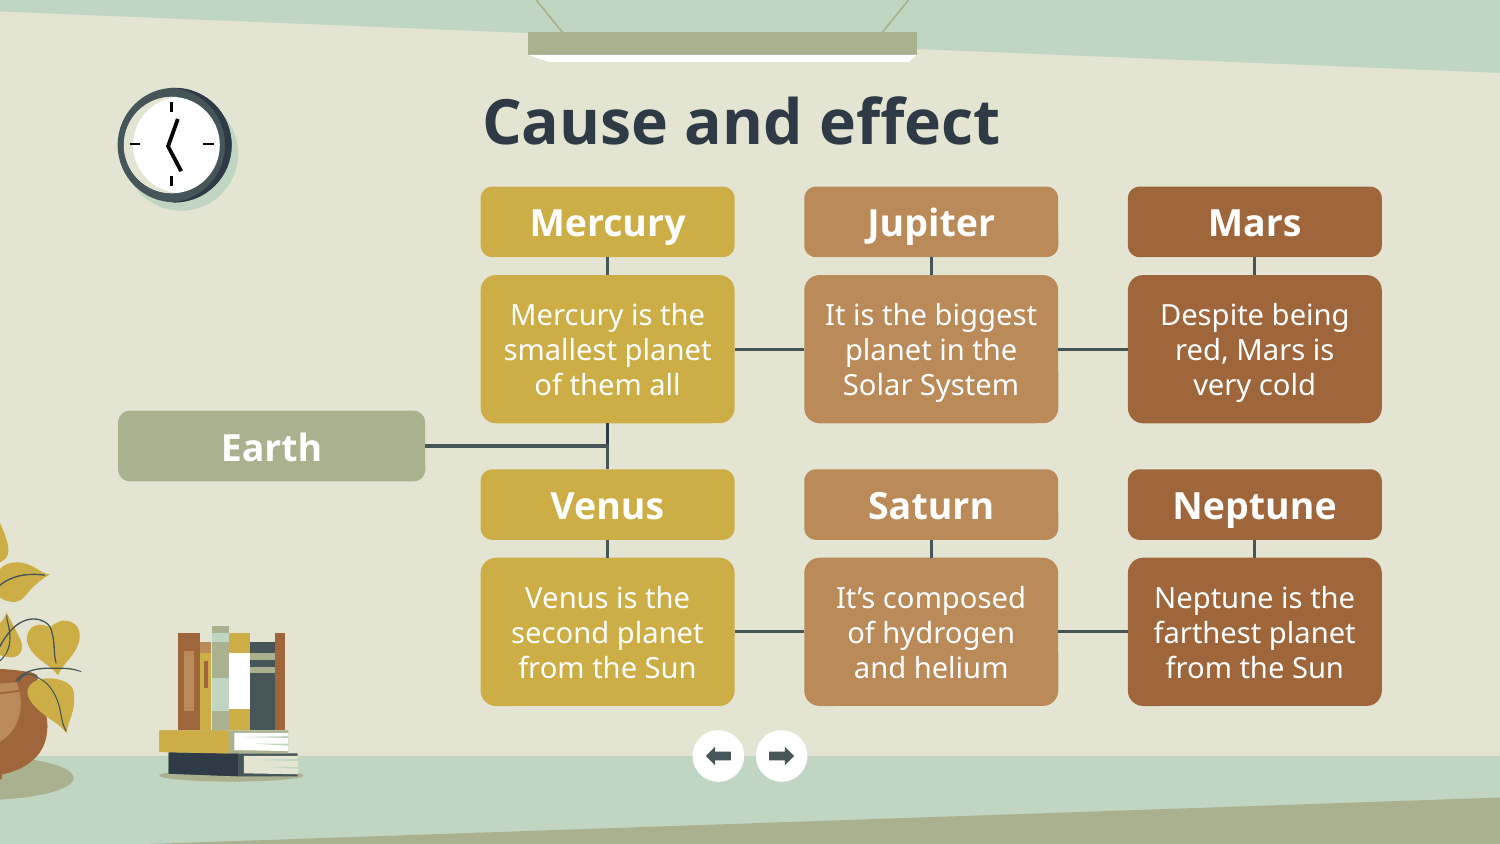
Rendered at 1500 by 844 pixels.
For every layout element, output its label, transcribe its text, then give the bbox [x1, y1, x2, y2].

text_box [692, 730, 745, 782]
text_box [424, 422, 608, 445]
text_box It’s composed of hydrogen and helium [804, 557, 1059, 707]
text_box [159, 625, 304, 782]
text_box [705, 746, 731, 766]
text_box Mercury [480, 186, 735, 258]
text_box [424, 445, 608, 470]
text_box Saturn [804, 469, 1059, 540]
text_box Mercury is the smallest planet of them all [480, 275, 735, 424]
text_box Neptune [1127, 469, 1382, 540]
text_box Despite being red, Mars is very cold [1127, 275, 1382, 424]
text_box Venus is the second planet from the Sun [480, 557, 735, 707]
text_box Neptune is the farthest planet from the Sun [1127, 557, 1382, 707]
text_box Mars [1127, 186, 1382, 258]
text_box Jupiter [804, 186, 1059, 258]
text_box [769, 746, 795, 766]
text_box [117, 87, 239, 211]
text_box It is the biggest planet in the Solar System [804, 275, 1059, 424]
text_box Venus [480, 469, 735, 540]
text_box Earth [118, 410, 426, 482]
title Cause and effect [237, 86, 1382, 154]
text_box [755, 730, 808, 782]
